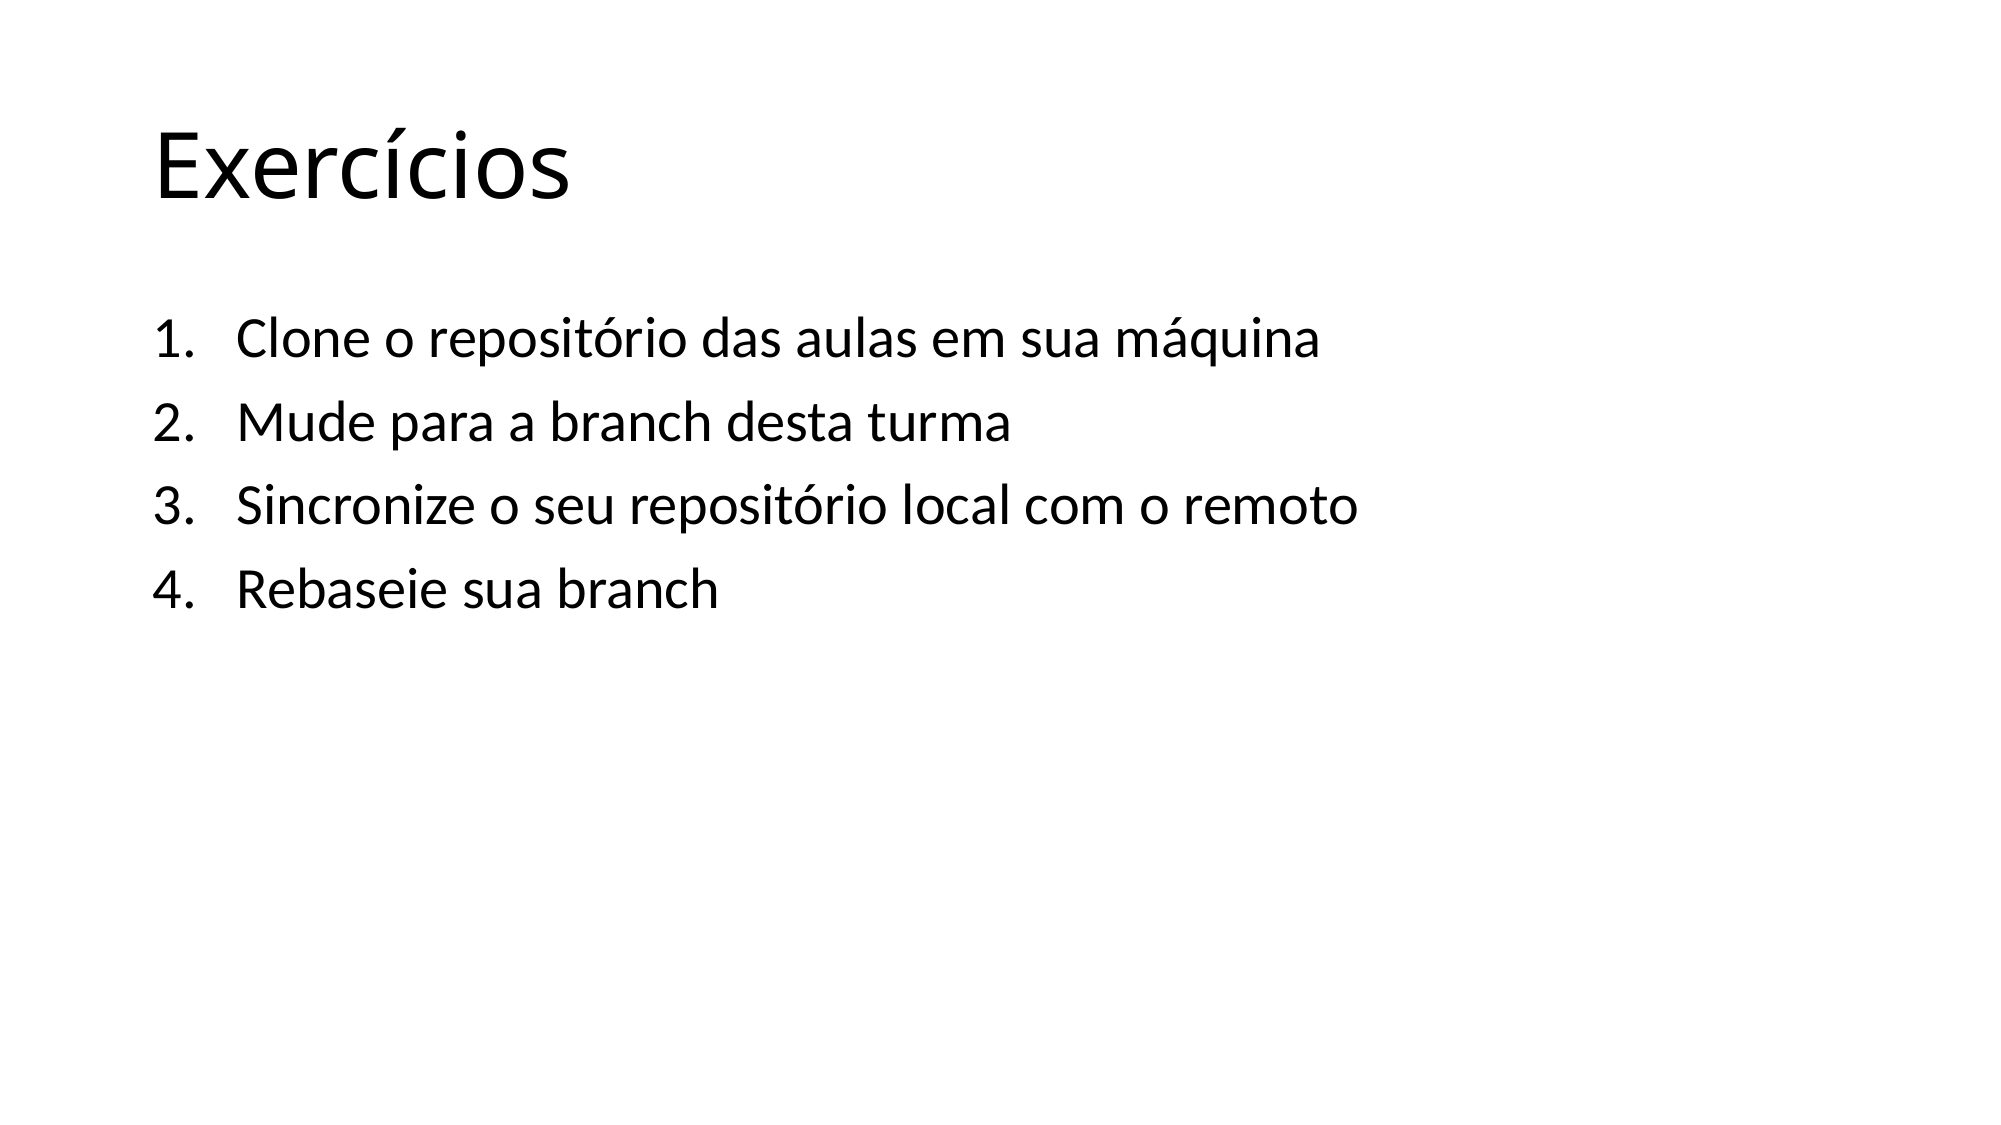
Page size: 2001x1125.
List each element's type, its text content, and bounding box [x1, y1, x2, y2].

title Exercícios [137, 59, 1863, 278]
list Clone o repositório das aulas em sua máquina Mude para a branch desta turma Sincronize o seu repositório local com o remoto Rebaseie sua branch [137, 299, 1863, 1014]
